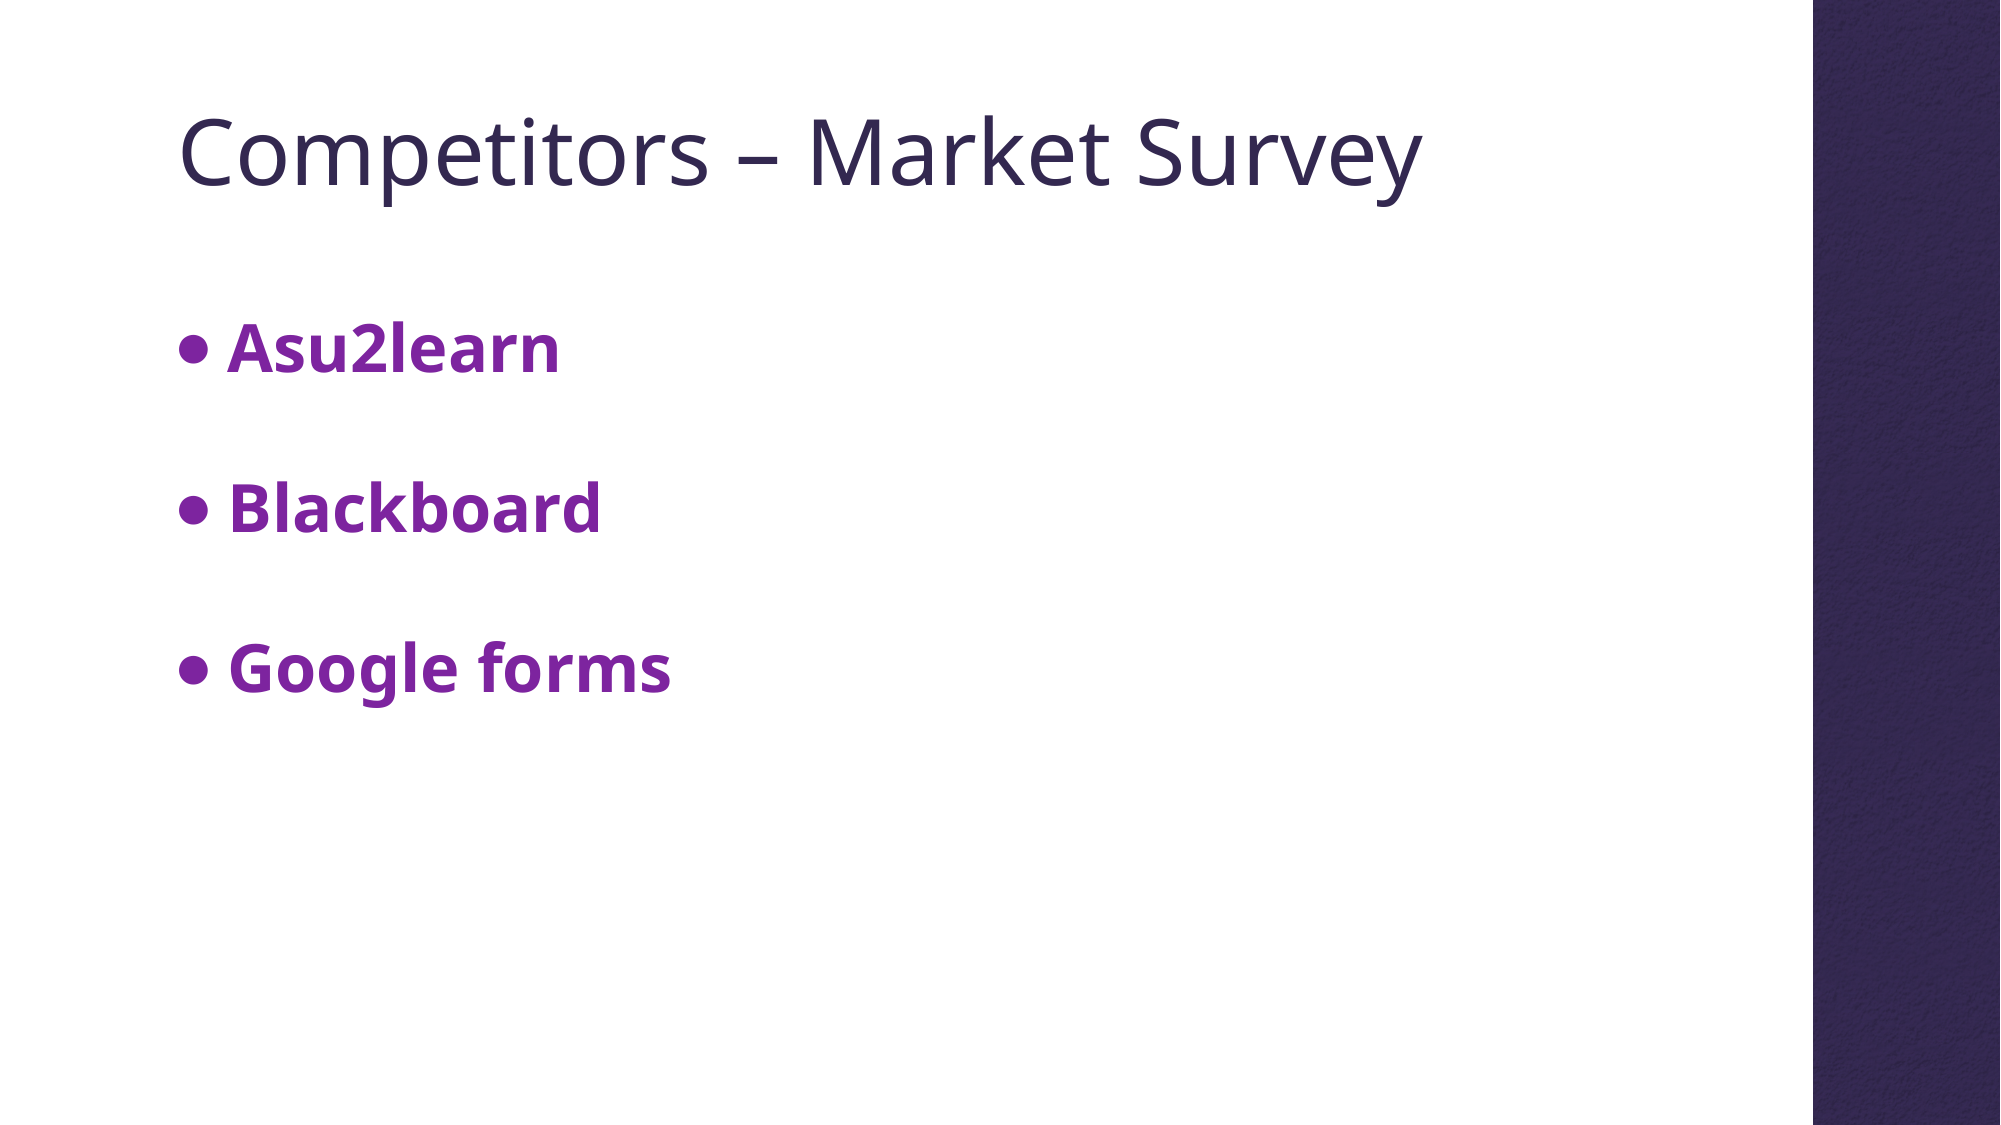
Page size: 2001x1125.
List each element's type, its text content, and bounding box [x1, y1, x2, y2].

list Asu2learn Blackboard Google forms [137, 218, 1787, 874]
picture [1813, 0, 2000, 1125]
text_box Competitors – Market Survey [162, 84, 1812, 227]
